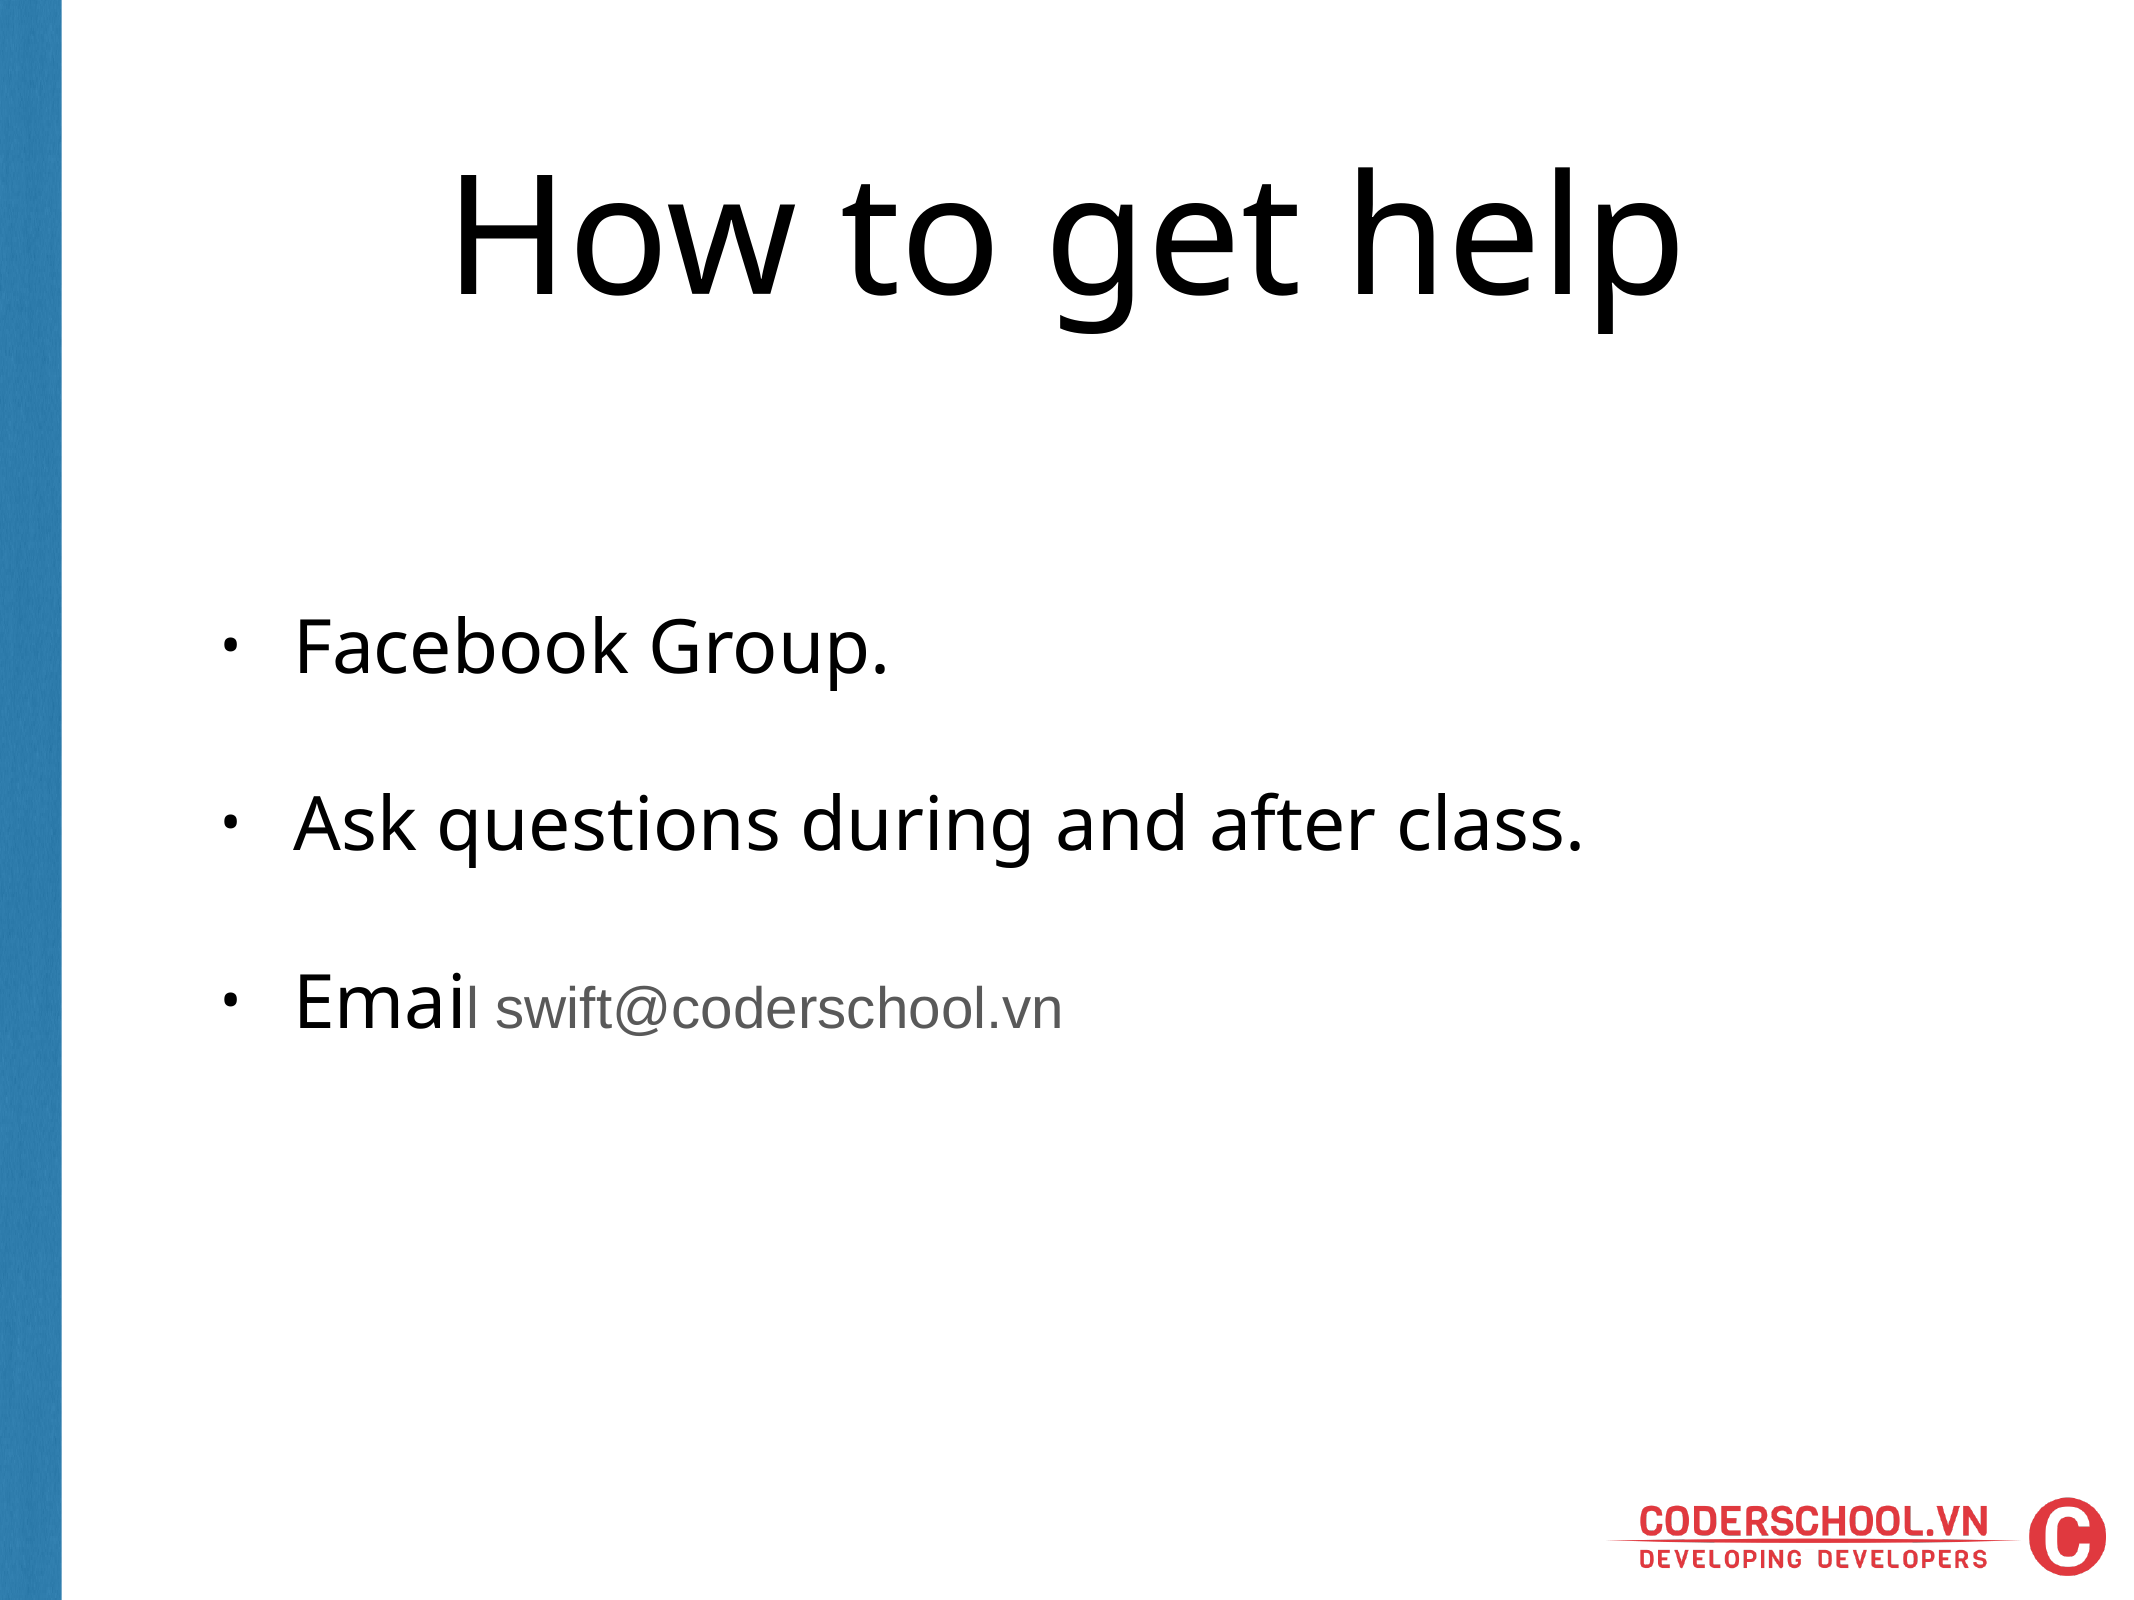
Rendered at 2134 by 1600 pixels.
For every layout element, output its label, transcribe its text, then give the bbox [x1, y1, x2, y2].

text_box [0, 0, 62, 1600]
picture [1605, 1489, 2106, 1584]
list Facebook Group. Ask questions during and after class. Email swift@coderschool.vn [211, 411, 2033, 1230]
title How to get help [72, 138, 2061, 317]
